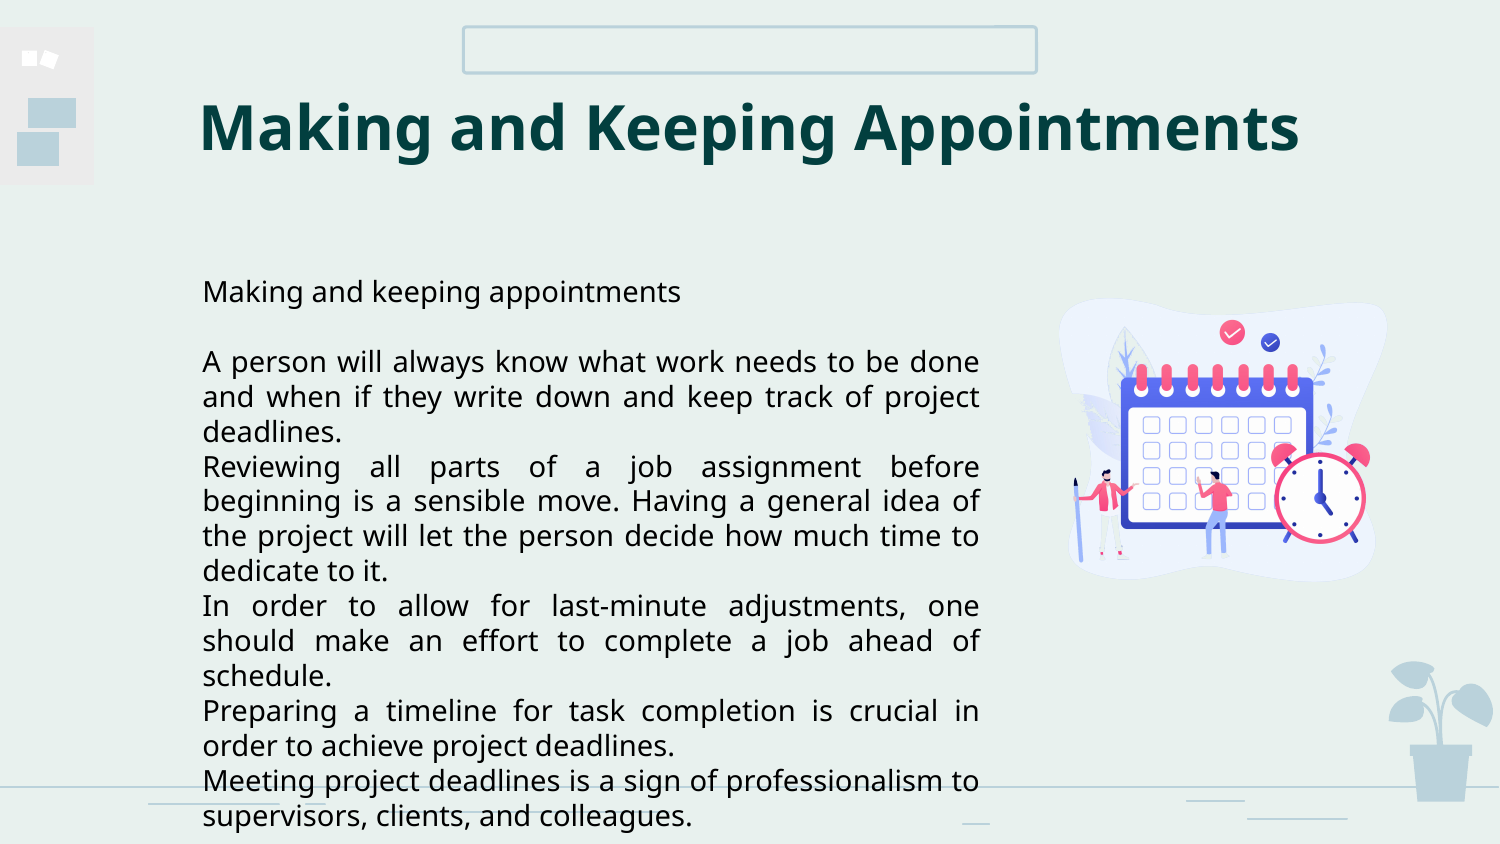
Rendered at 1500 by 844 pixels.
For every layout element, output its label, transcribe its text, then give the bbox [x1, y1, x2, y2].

title Making and Keeping Appointments [118, 72, 1382, 167]
picture [928, 265, 1500, 616]
text_box Making and keeping appointments A person will always know what work needs to be done and when if they write down and keep track of project deadlines. Reviewing all parts of a job assignment before beginning is a sensible move. Having a general idea of the project will let the person decide how much time to dedicate to it. In order to allow for last-minute adjustments, one should make an effort to complete a job ahead of schedule. Preparing a timeline for task completion is crucial in order to achieve project deadlines. Meeting project deadlines is a sign of professionalism to supervisors, clients, and colleagues. [187, 265, 996, 840]
